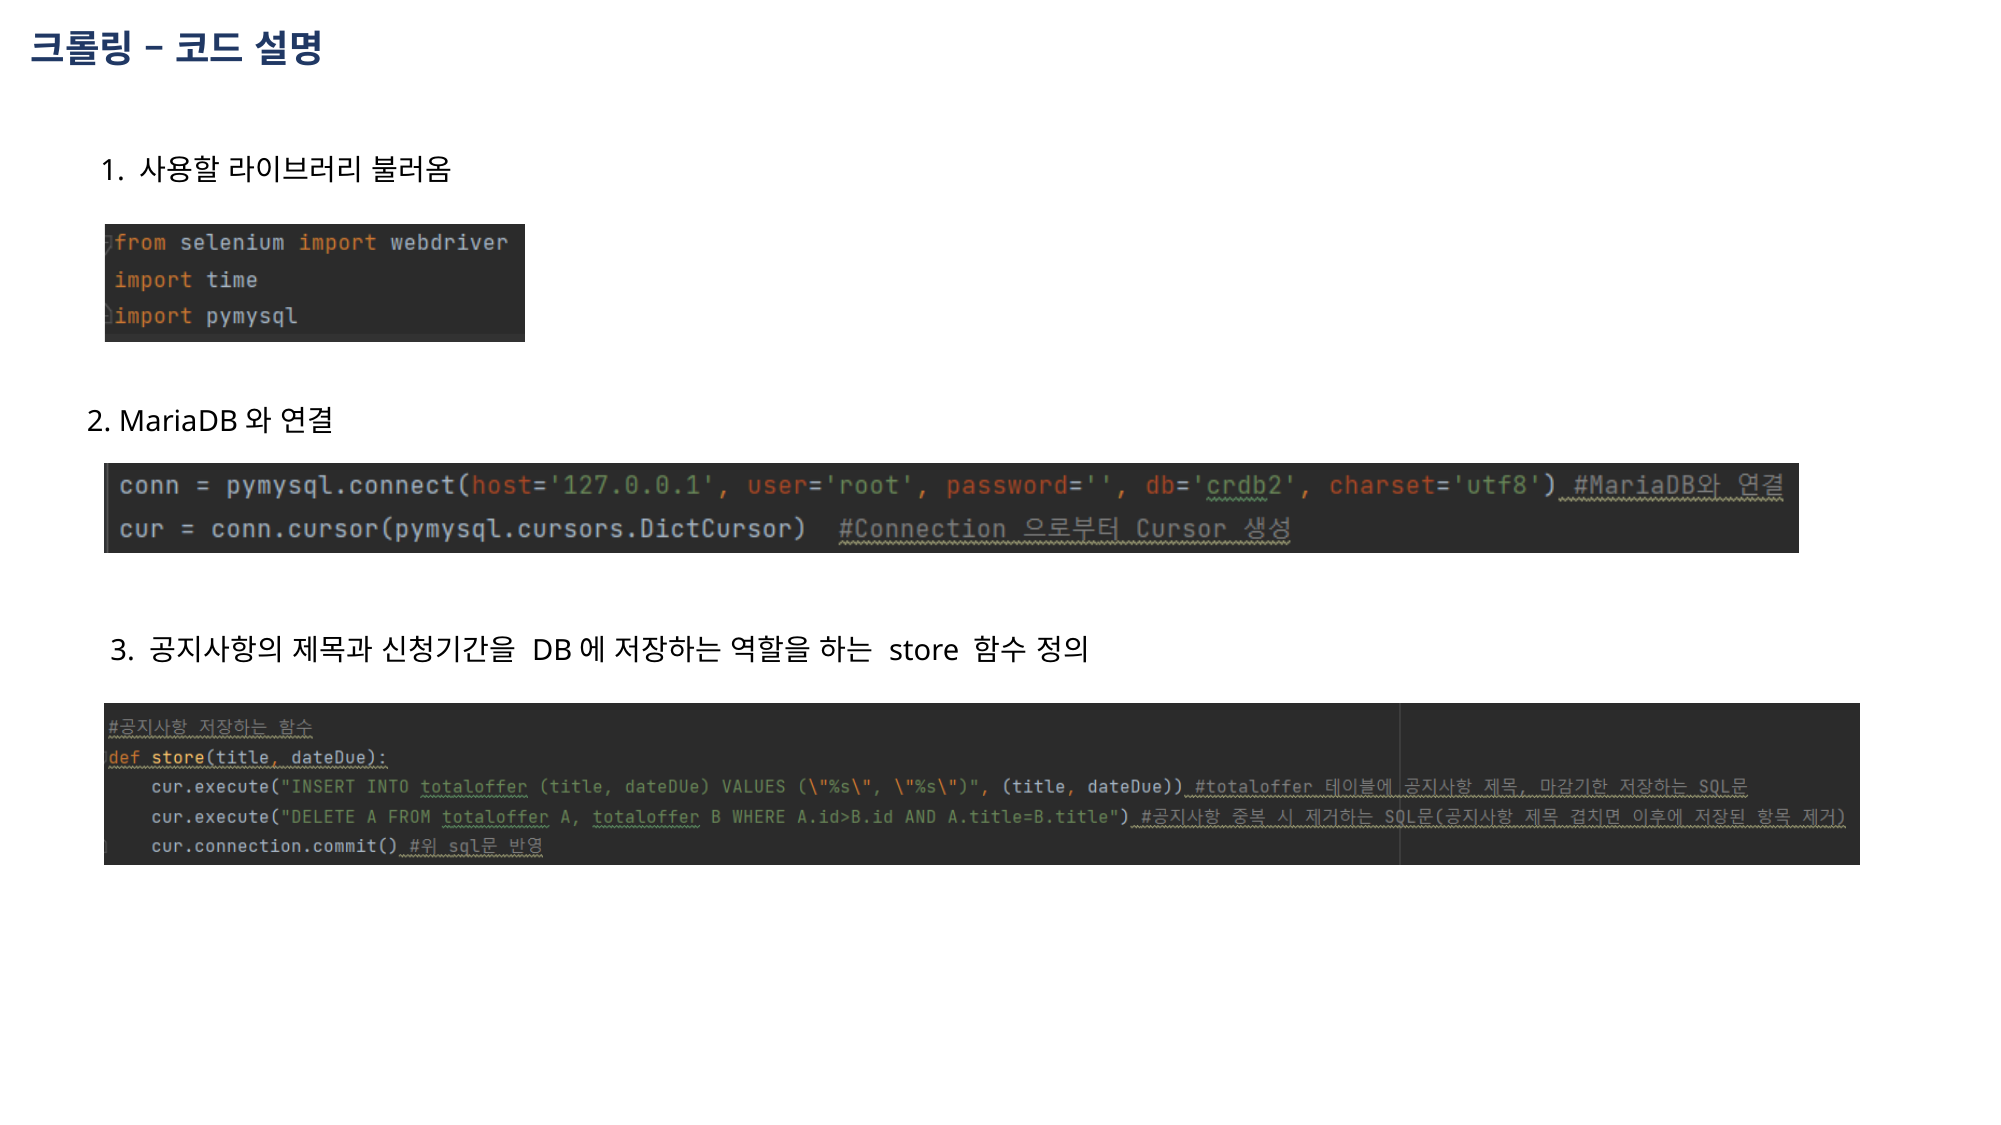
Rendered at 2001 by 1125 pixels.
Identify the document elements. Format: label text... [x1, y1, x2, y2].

picture [104, 224, 525, 342]
text_box 2. MariaDB와 연결 [72, 394, 349, 445]
picture [104, 703, 1860, 865]
text_box 3. 공지사항의 제목과 신청기간을 DB에 저장하는 역할을 하는 store 함수 정의 [95, 623, 1106, 674]
text_box 크롤링 – 코드 설명 [15, 17, 1701, 78]
picture [104, 463, 1799, 553]
text_box 1. 사용할 라이브러리 불러옴 [85, 144, 468, 194]
